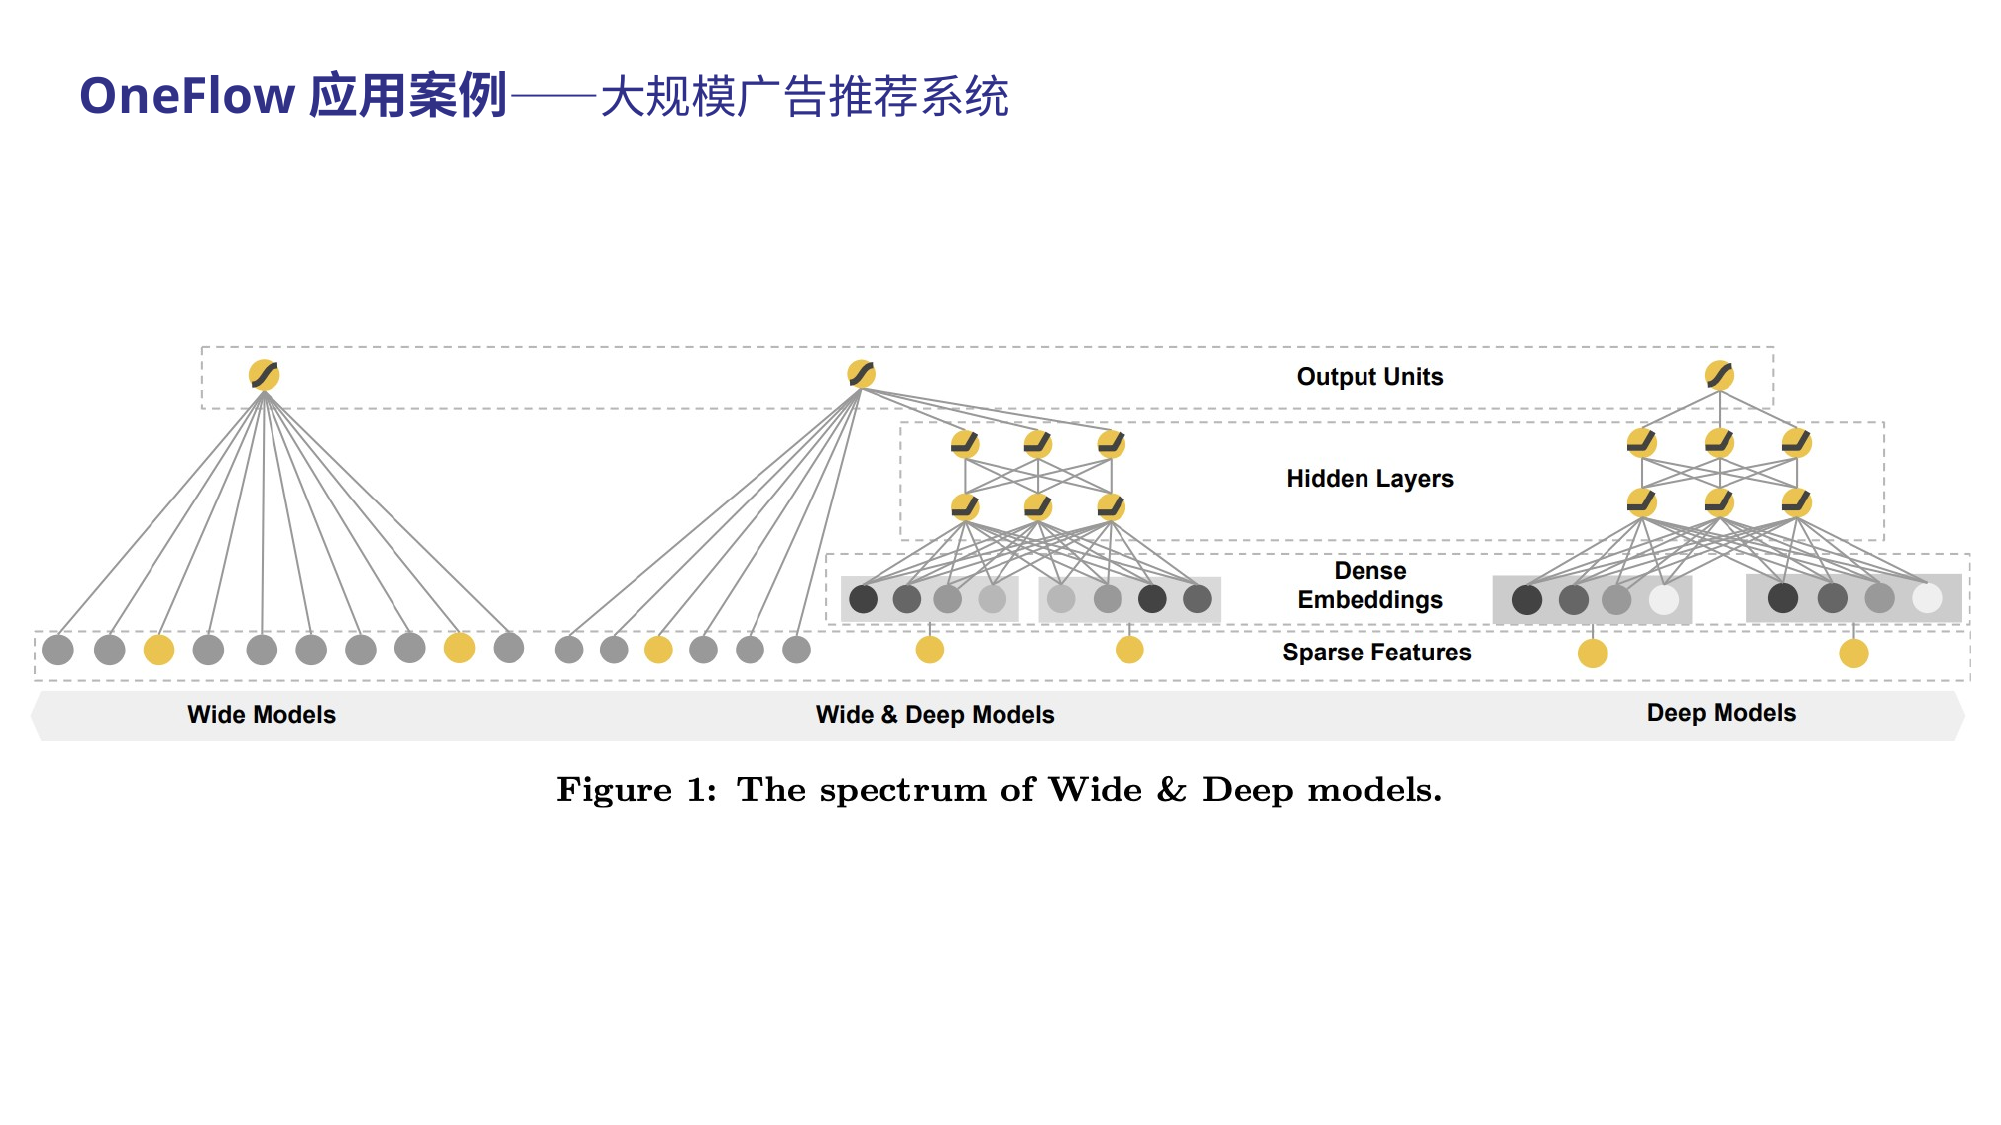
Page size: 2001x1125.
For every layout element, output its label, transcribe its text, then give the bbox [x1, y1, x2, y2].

title OneFlow应用案例——大规模广告推荐系统 [76, 61, 1012, 252]
picture [30, 345, 1971, 808]
